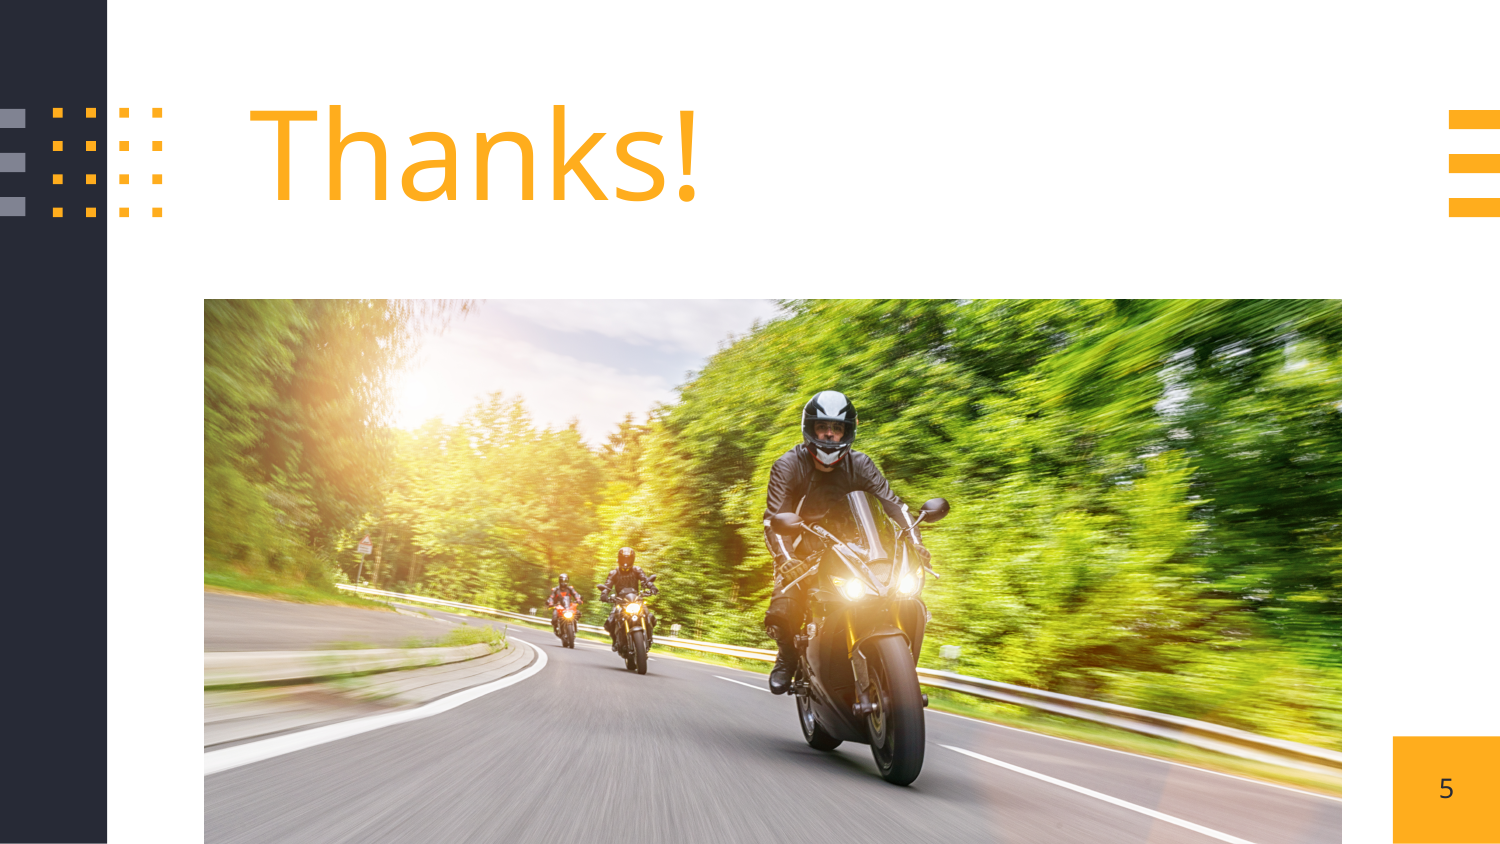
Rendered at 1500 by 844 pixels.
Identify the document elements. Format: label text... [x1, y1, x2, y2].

picture [204, 299, 1342, 844]
title Thanks! [249, 91, 954, 228]
slide_number 5 [1392, 736, 1500, 844]
